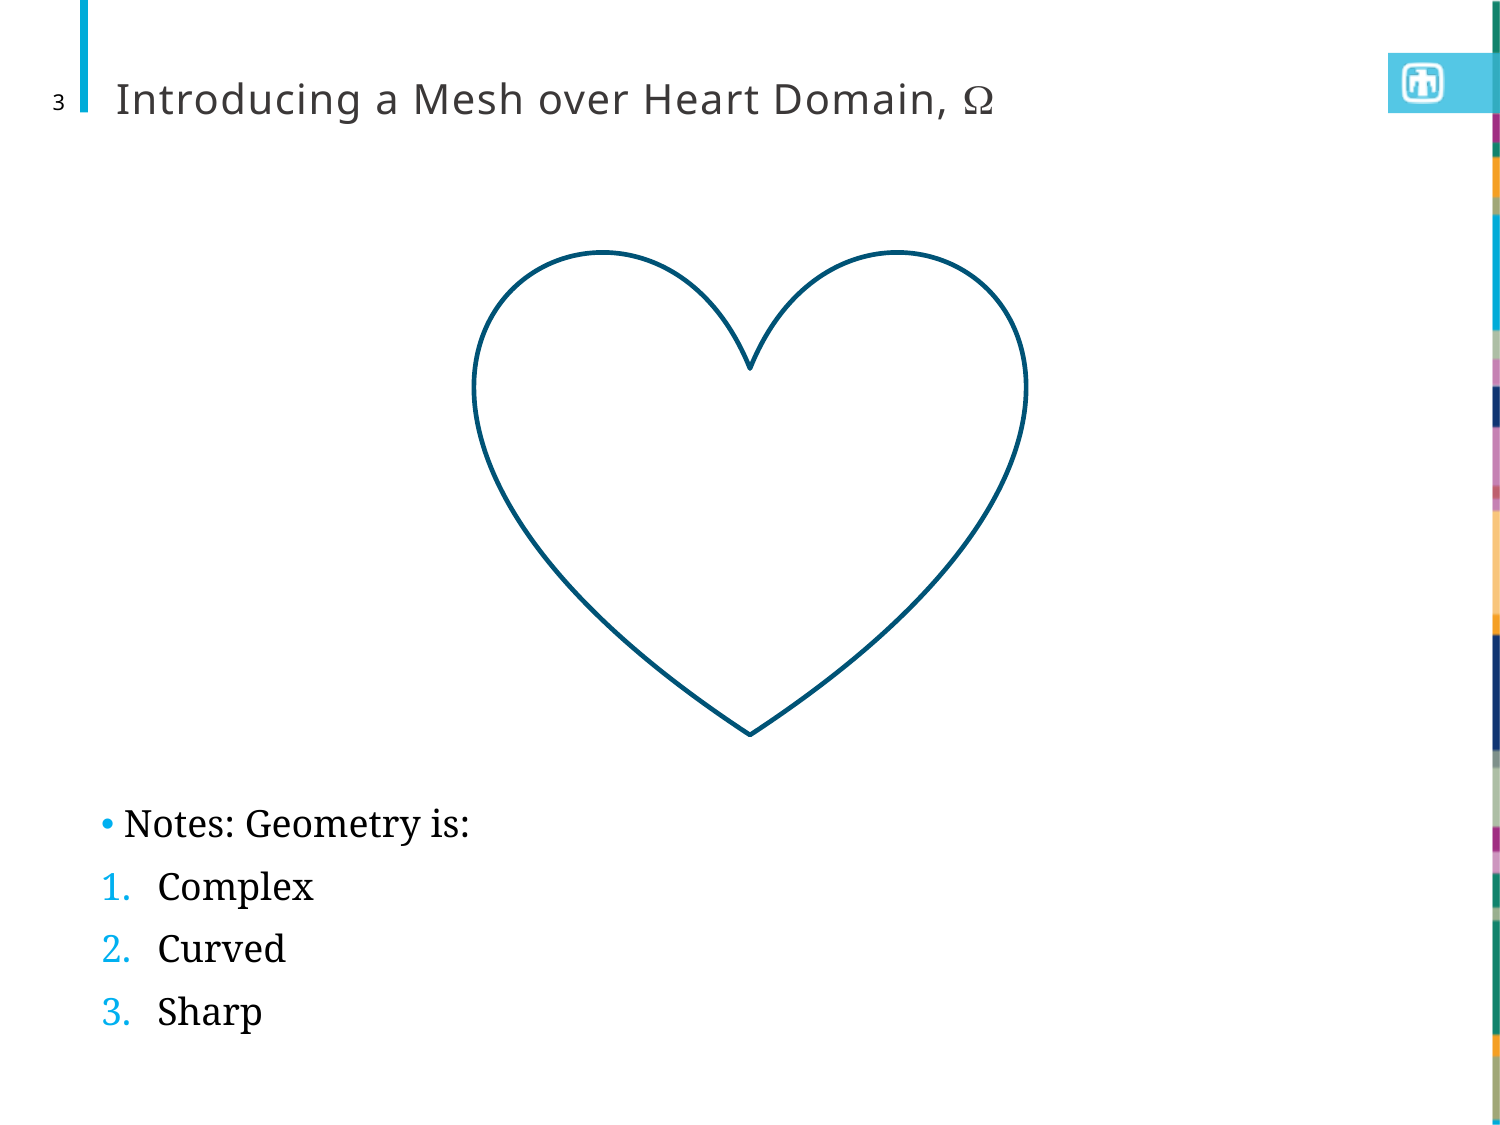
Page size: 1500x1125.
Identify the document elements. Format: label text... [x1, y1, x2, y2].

picture [1401, 62, 1445, 104]
text_box [472, 251, 1028, 737]
title Introducing a Mesh over Heart Domain, W [101, 36, 1339, 131]
list Notes: Geometry is: Complex Curved Sharp [101, 798, 1440, 1125]
picture [1493, 1, 1500, 215]
picture [1493, 330, 1499, 1120]
slide_number 3 [7, 73, 80, 133]
